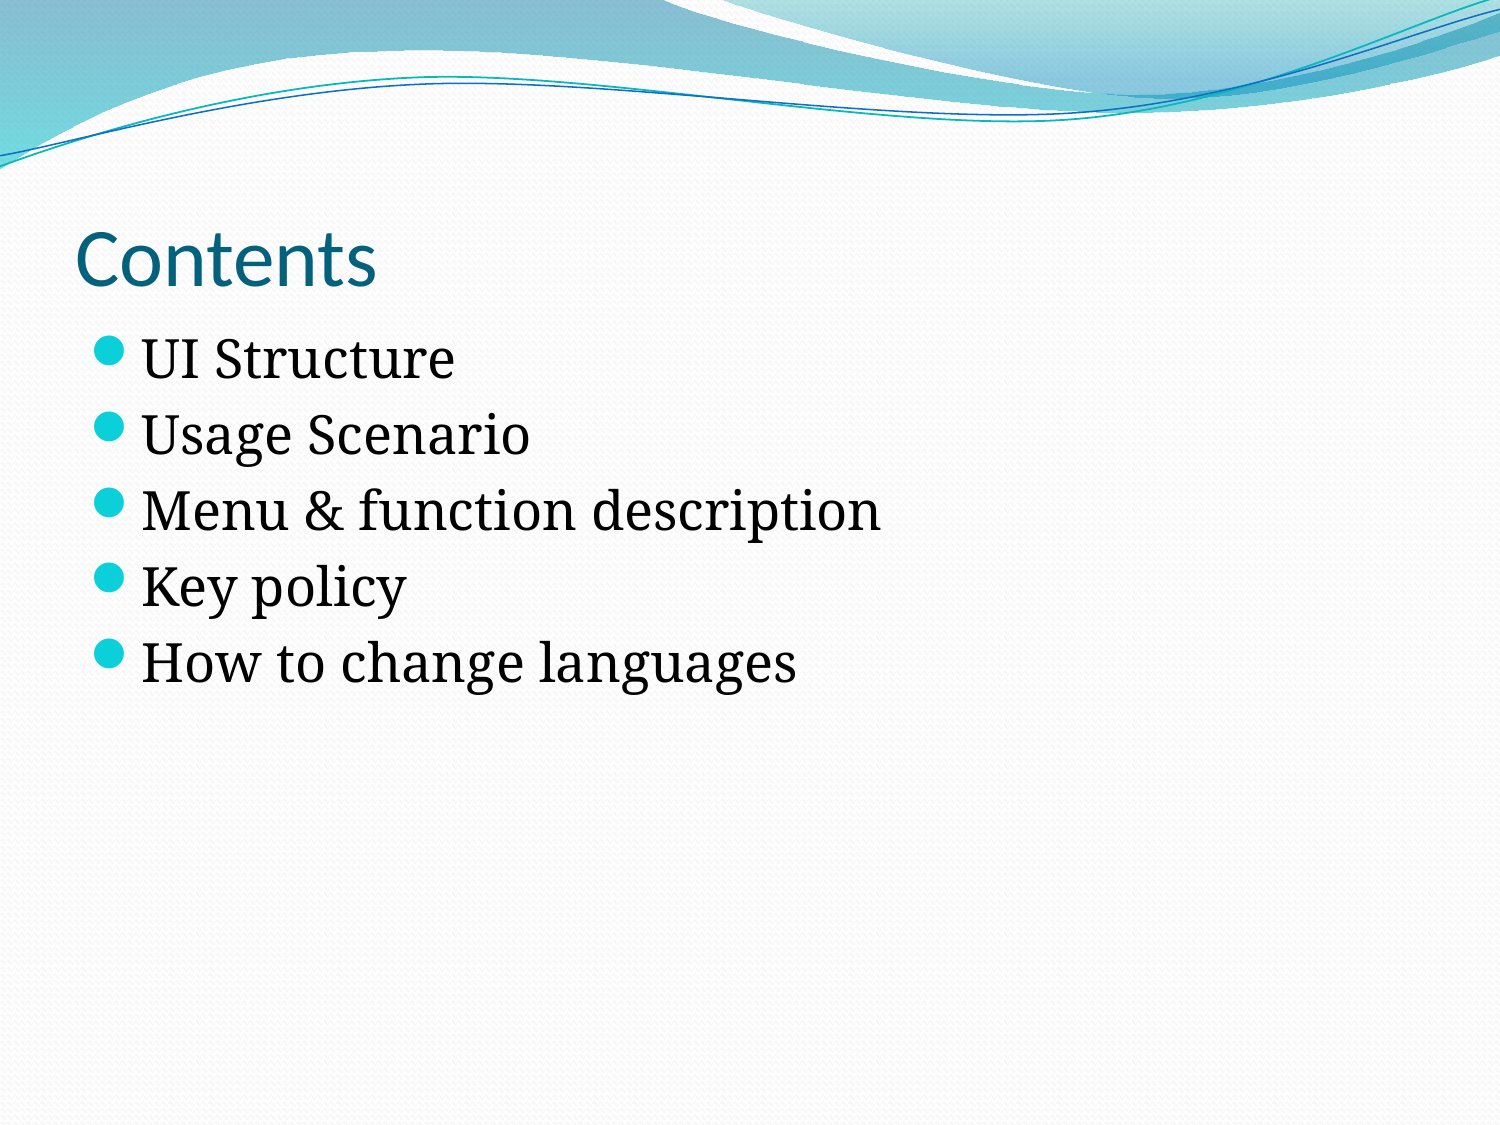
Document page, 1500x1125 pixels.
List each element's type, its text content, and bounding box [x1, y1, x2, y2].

list UI Structure Usage Scenario Menu & function description Key policy How to change languages [75, 317, 1425, 1038]
title Contents [75, 115, 1425, 303]
